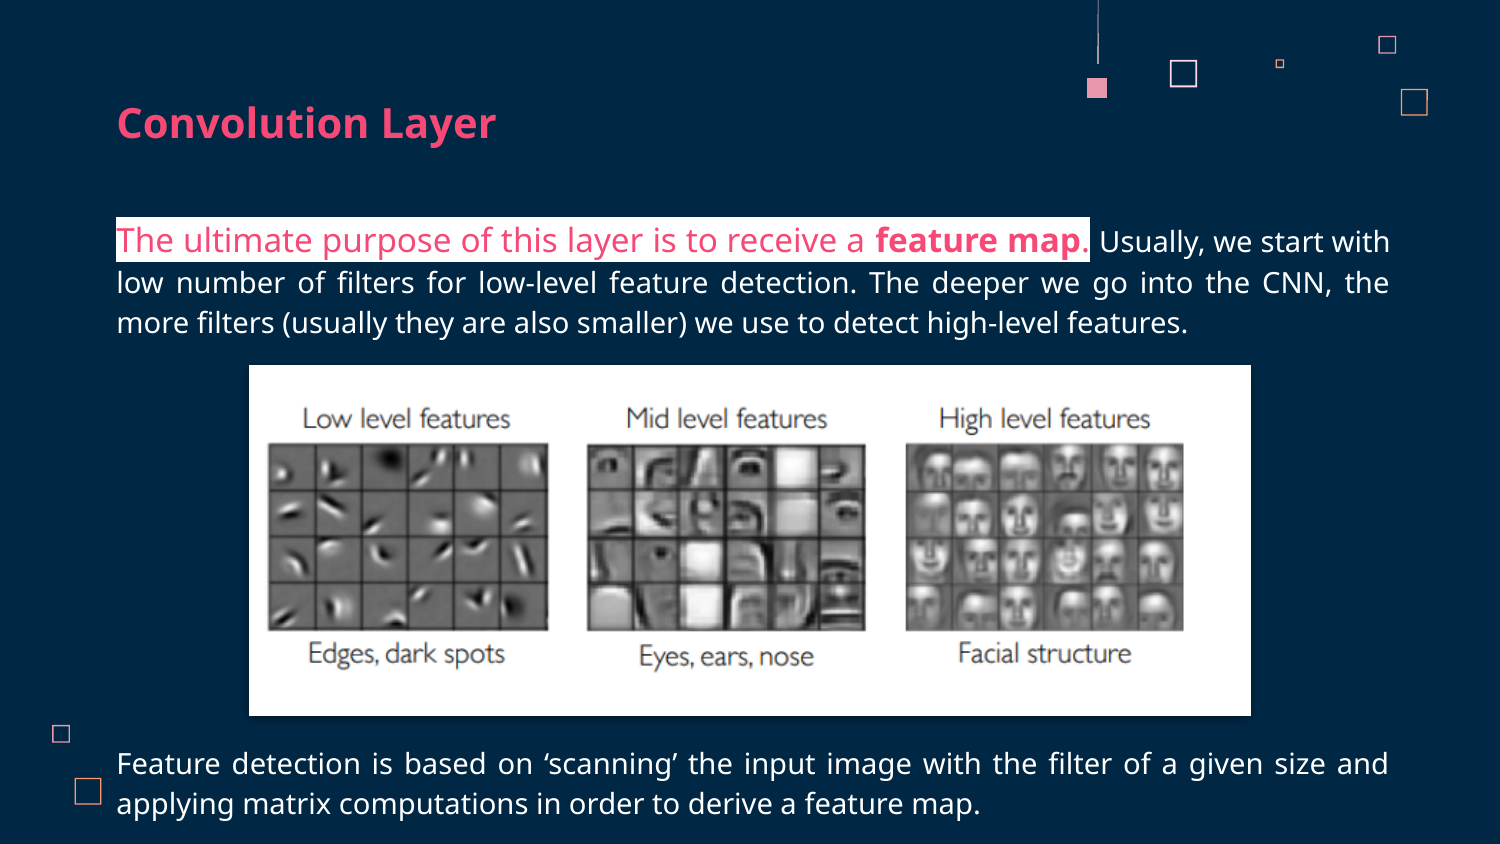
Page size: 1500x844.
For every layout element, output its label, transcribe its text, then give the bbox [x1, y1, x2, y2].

list The ultimate purpose of this layer is to receive a feature map. Usually, we start with low number of filters for low-level feature detection. The deeper we go into the CNN, the more filters (usually they are also smaller) we use to detect high-level features. Feature detection is based on ‘scanning’ the input image with the filter of a given size and applying matrix computations in order to derive a feature map. [101, 198, 1406, 844]
title Convolution Layer [101, 67, 878, 163]
picture [249, 365, 1251, 717]
